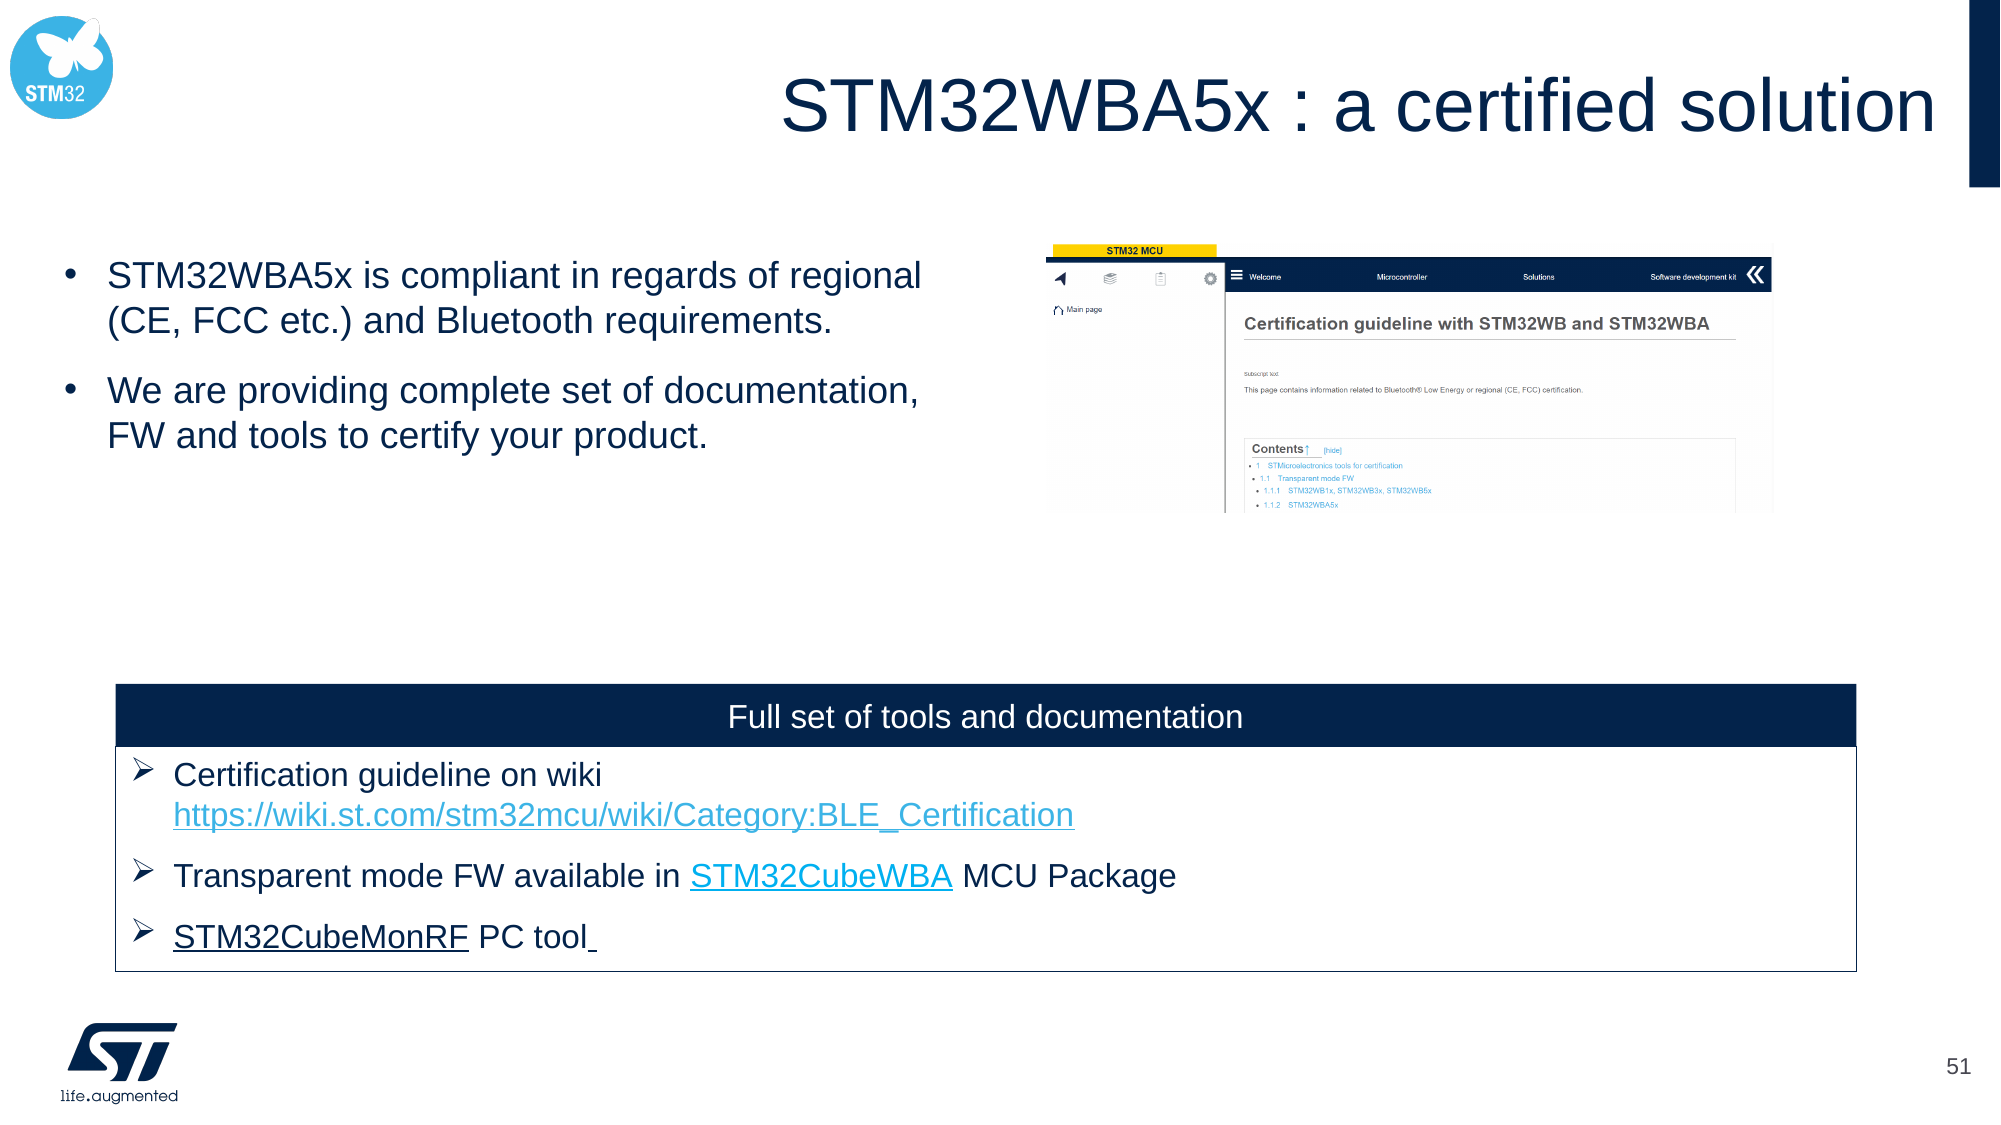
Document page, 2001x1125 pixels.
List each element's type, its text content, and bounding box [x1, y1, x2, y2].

picture [1046, 243, 1774, 513]
text_box Full set of tools and documentation [115, 683, 1857, 747]
slide_number 51 [1904, 1038, 1972, 1087]
title STM32WBA5x : a certified solution [49, 0, 1954, 215]
picture [10, 16, 113, 119]
picture [37, 999, 201, 1125]
text_box Certification guideline on wiki https://wiki.st.com/stm32mcu/wiki/Category:BLE_Certification Transparent mode FW available in STM32CubeWBA MCU Package STM32CubeMonRF PC tool [115, 747, 1857, 972]
list STM32WBA5x is compliant in regards of regional (CE, FCC etc.) and Bluetooth requirements. We are providing complete set of documentation, FW and tools to certify your product. [49, 243, 982, 563]
